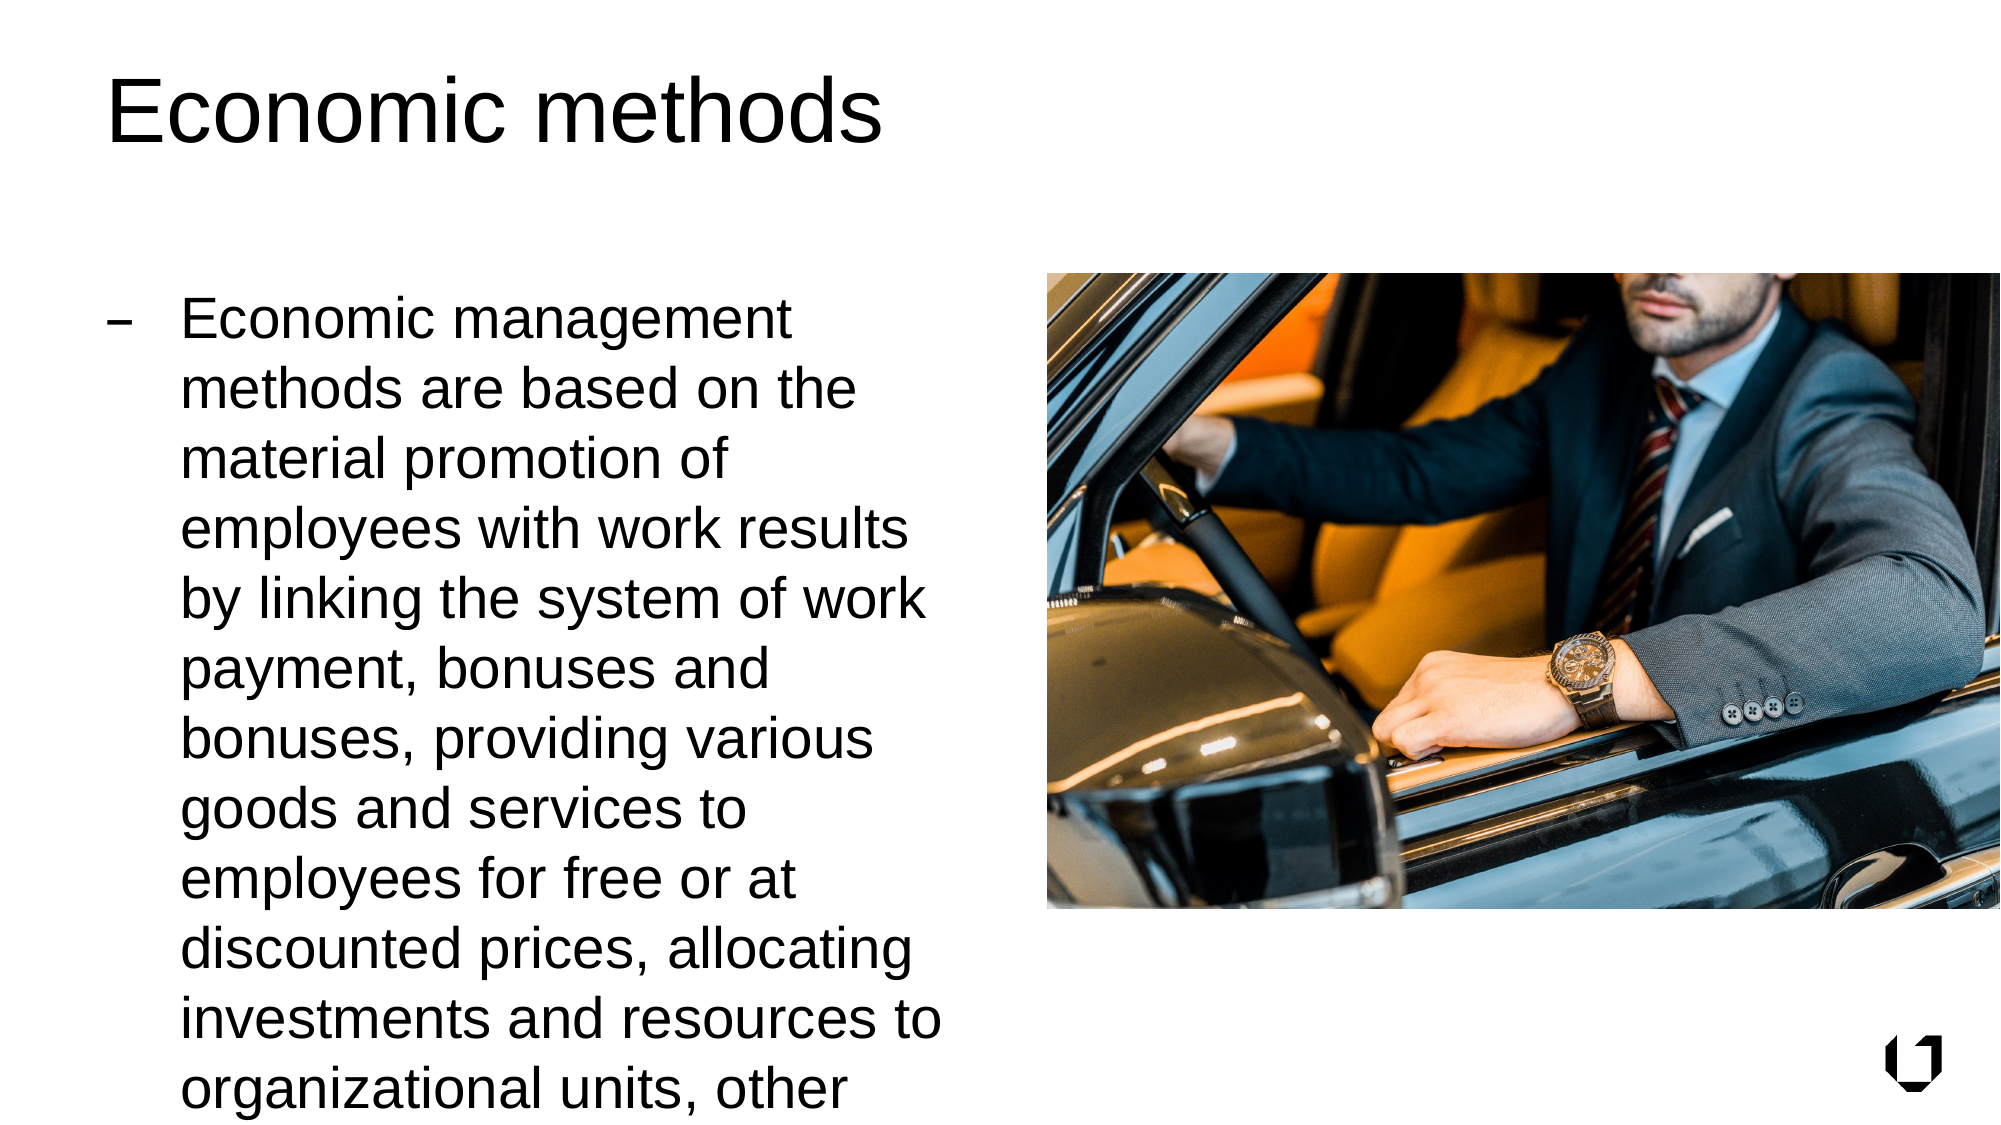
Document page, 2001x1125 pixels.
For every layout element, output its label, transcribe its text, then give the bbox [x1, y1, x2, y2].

picture [1047, 273, 2000, 909]
picture [1885, 1035, 1942, 1092]
title Economic methods [90, 55, 1860, 274]
list Economic management methods are based on the material promotion of employees with work results by linking the system of work payment, bonuses and bonuses, providing various goods and services to employees for free or at discounted prices, allocating investments and resources to organizational units, other economic incentives [90, 274, 1000, 998]
